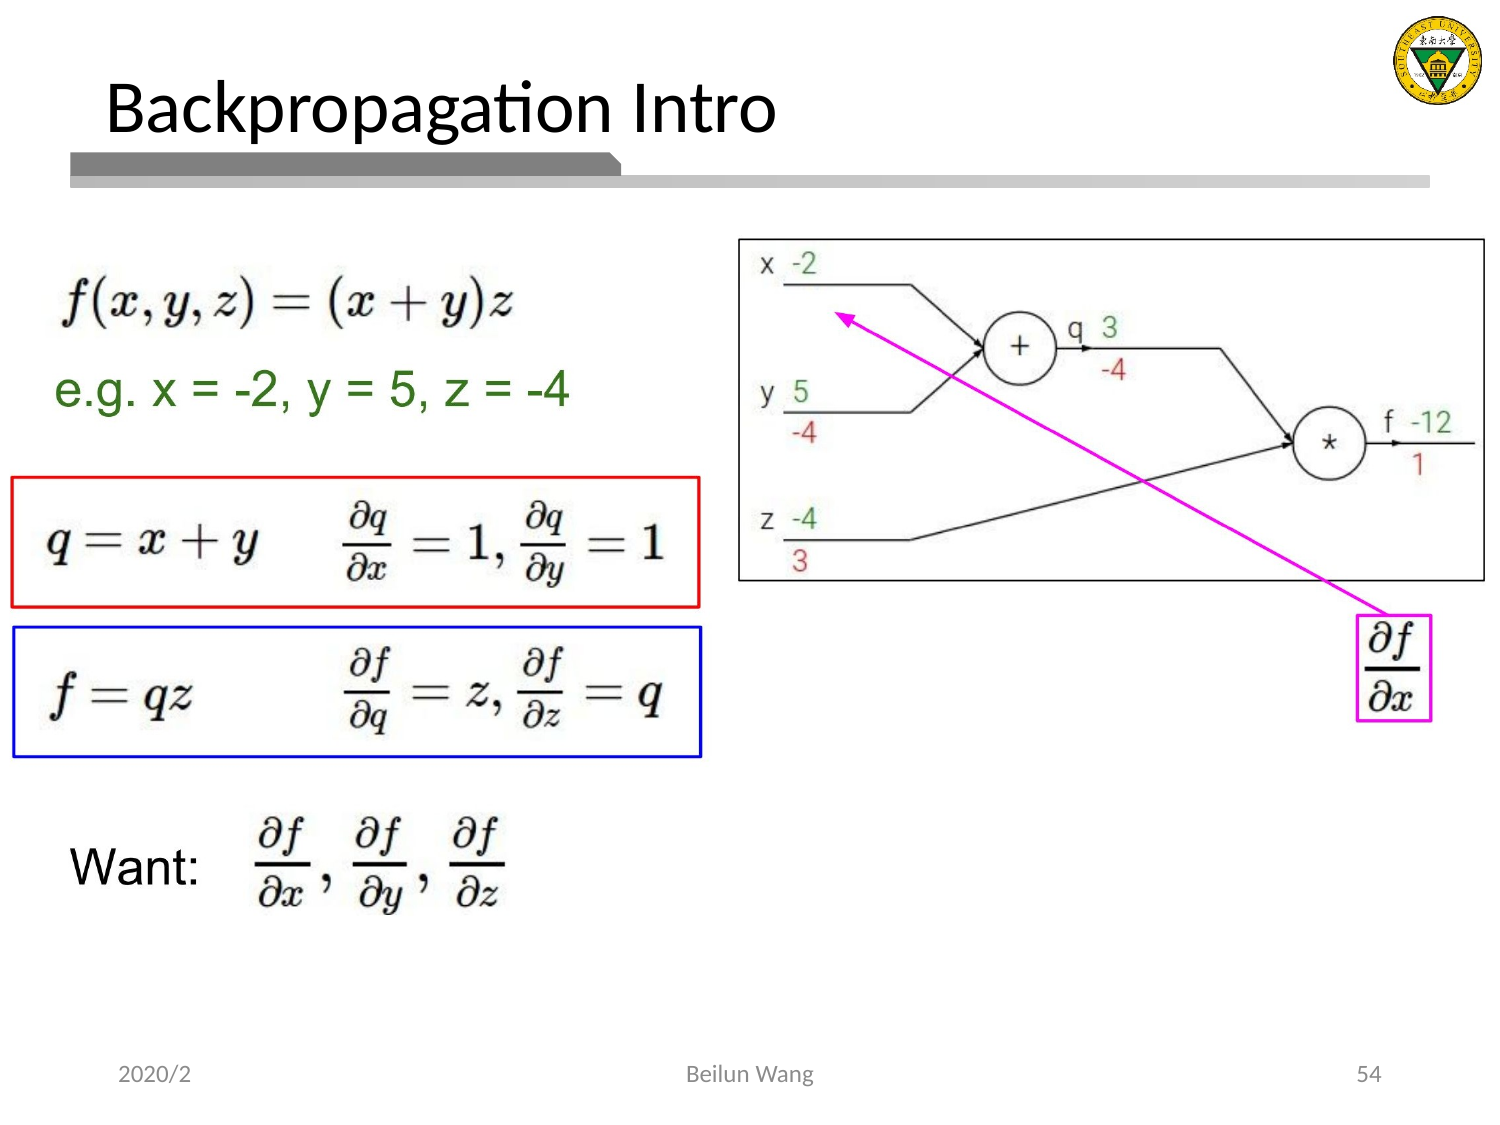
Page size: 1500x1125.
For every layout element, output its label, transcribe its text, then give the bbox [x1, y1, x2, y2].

picture [1393, 16, 1482, 105]
slide_number 2020/2 [103, 1042, 441, 1103]
text_box [9, 235, 1486, 918]
slide_number 54 [1059, 1042, 1397, 1103]
title Backpropagation Intro [90, 59, 1349, 156]
footer Beilun Wang [496, 1042, 1004, 1103]
